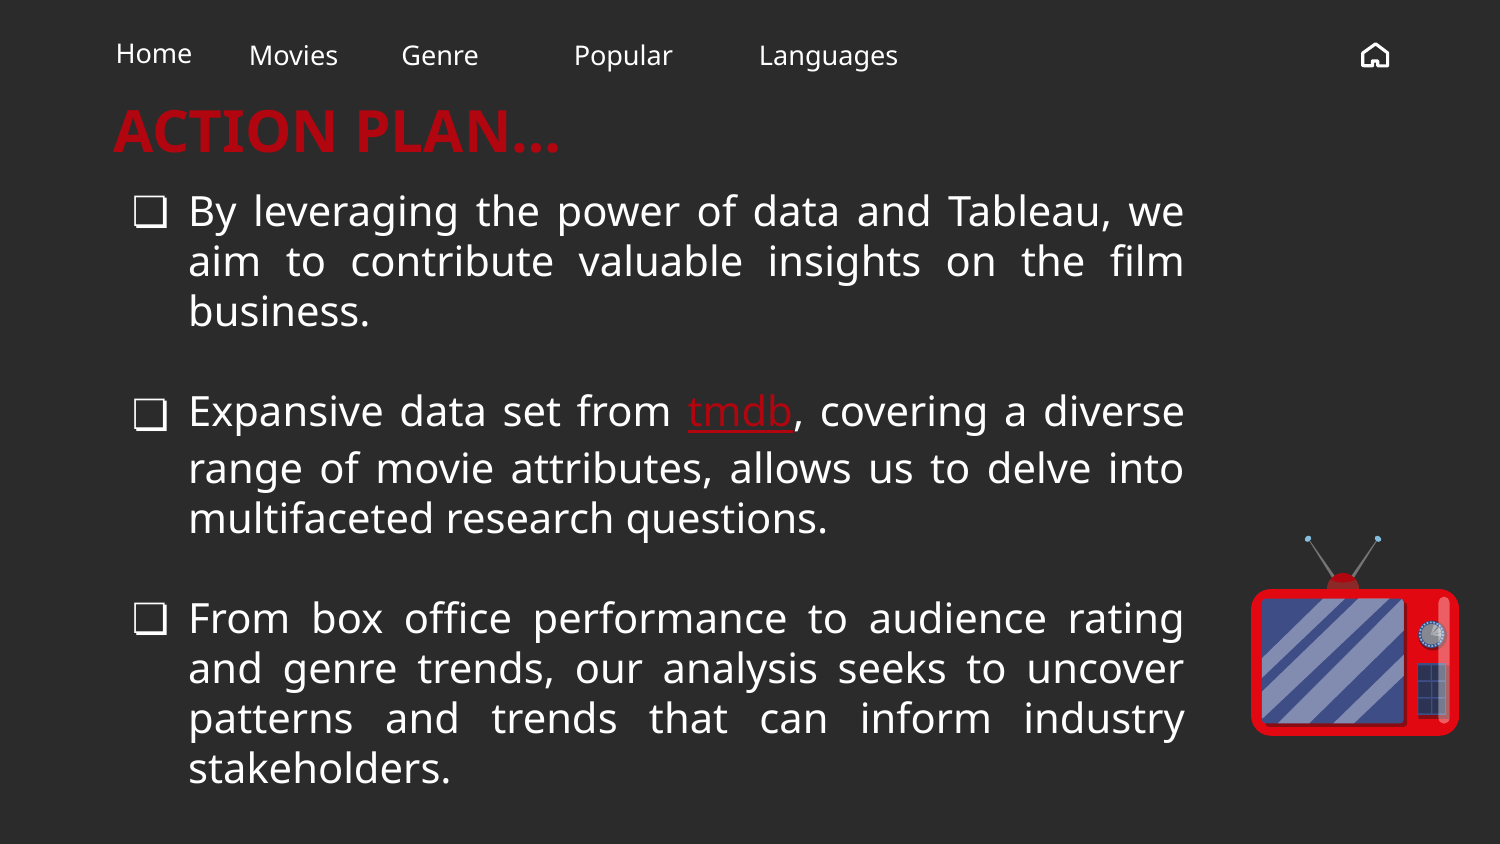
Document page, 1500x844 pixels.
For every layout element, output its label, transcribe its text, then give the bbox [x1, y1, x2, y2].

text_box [100, 39, 914, 71]
title ACTION PLAN… [98, 80, 648, 170]
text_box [1250, 535, 1460, 737]
subtitle By leveraging the power of data and Tableau, we aim to contribute valuable insights on the film business. Expansive data set from tmdb, covering a diverse range of movie attributes, allows us to delve into multifaceted research questions. From box office performance to audience rating and genre trends, our analysis seeks to uncover patterns and trends that can inform industry stakeholders. [98, 170, 1201, 756]
text_box [1362, 43, 1388, 66]
